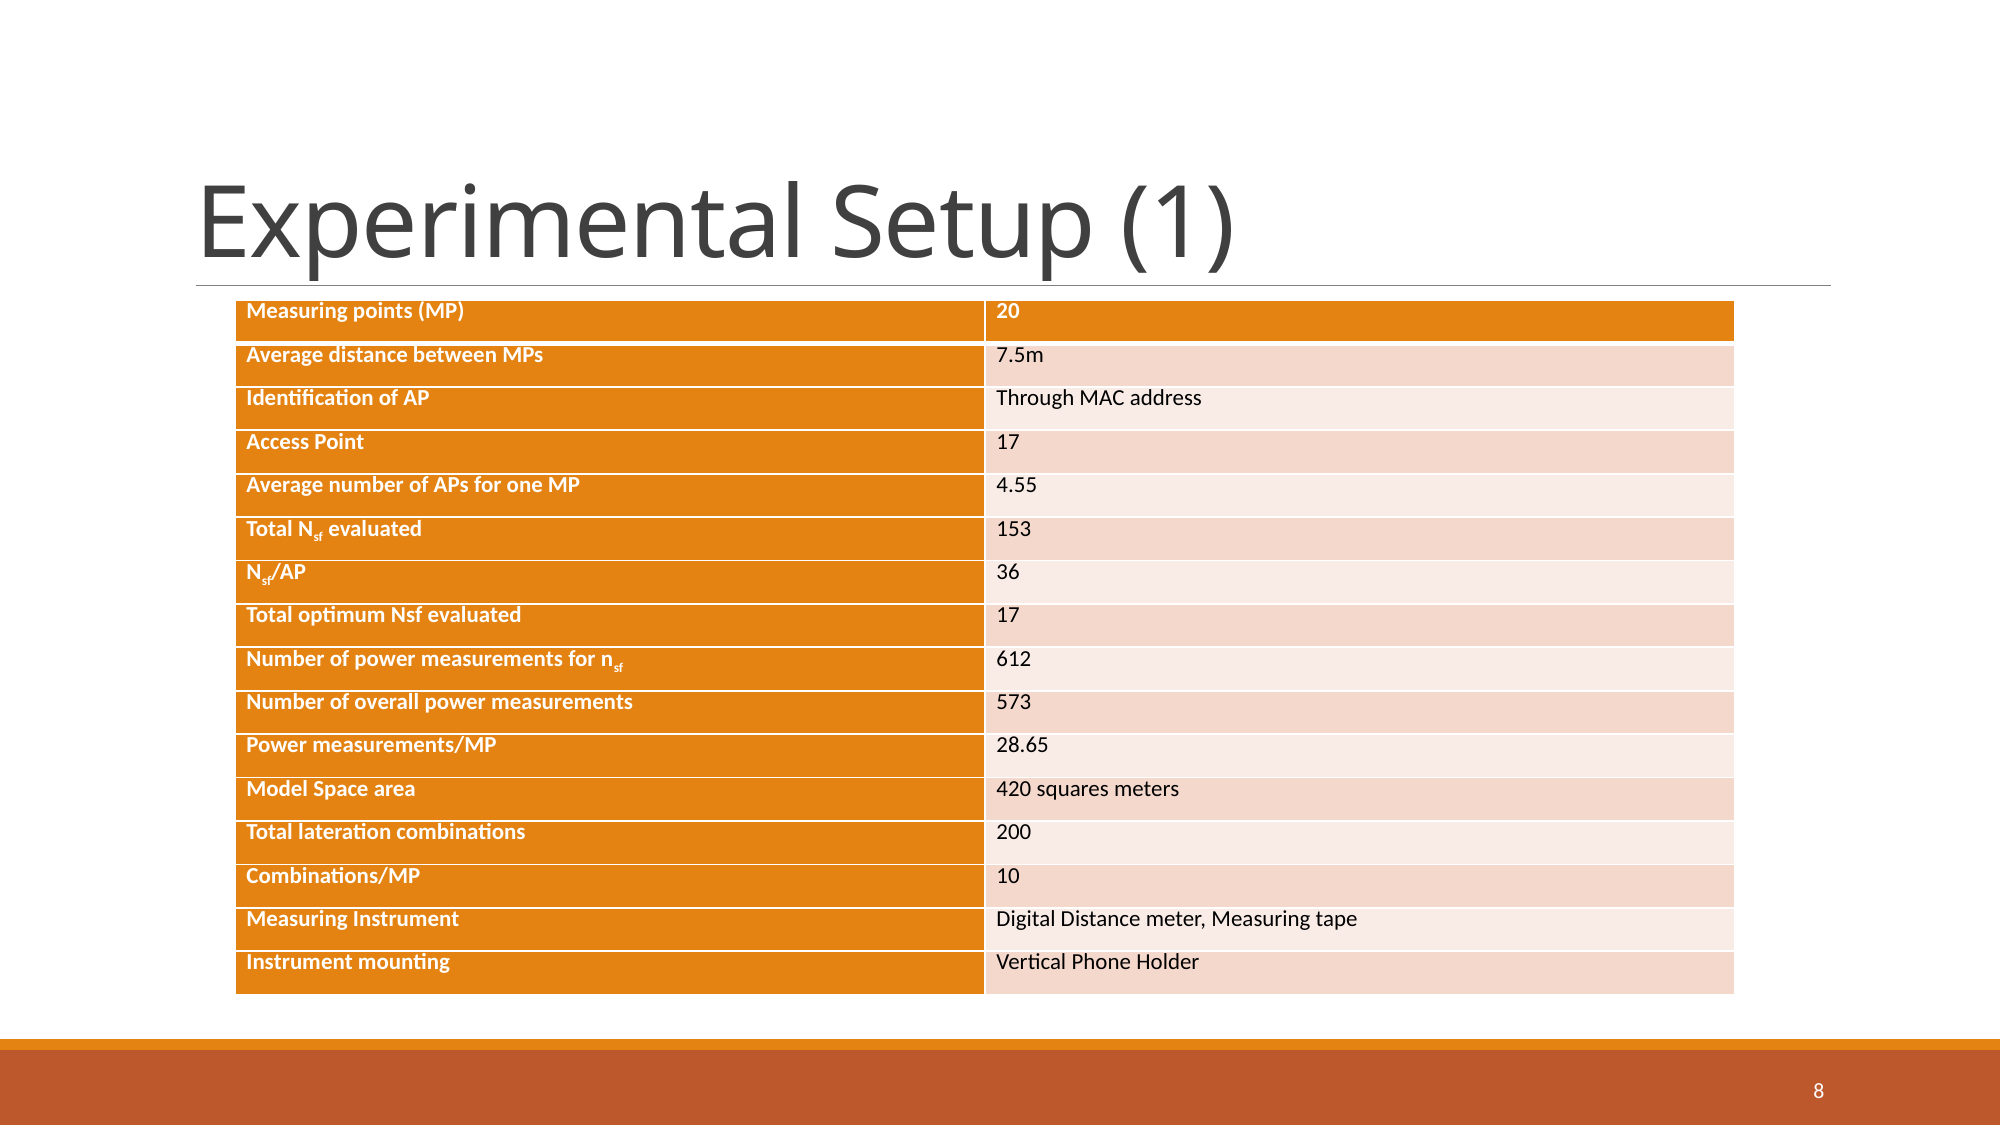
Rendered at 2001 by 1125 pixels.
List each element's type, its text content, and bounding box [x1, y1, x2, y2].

title Experimental Setup (1) [180, 47, 1830, 285]
table_header Measuring points (MP) [236, 301, 984, 341]
table_cell Nsf/AP [236, 561, 984, 603]
table_cell 612 [986, 648, 1734, 690]
table_cell Vertical Phone Holder [986, 952, 1734, 994]
slide_number 8 [1624, 1059, 1840, 1120]
table_cell Instrument mounting [236, 952, 984, 994]
table_cell Combinations/MP [236, 865, 984, 907]
table_cell Number of overall power measurements [236, 692, 984, 733]
table_cell Digital Distance meter, Measuring tape [986, 909, 1734, 950]
table_cell 153 [986, 518, 1734, 560]
table_cell 7.5m [986, 346, 1734, 386]
table_cell Identification of AP [236, 388, 984, 429]
table_cell 200 [986, 822, 1734, 864]
table_cell 420 squares meters [986, 778, 1734, 820]
table_cell 17 [986, 431, 1734, 473]
table_cell 17 [986, 605, 1734, 646]
table_cell Average distance between MPs [236, 346, 984, 386]
table_cell Total lateration combinations [236, 822, 984, 864]
table_header 20 [986, 301, 1734, 341]
table_cell Measuring Instrument [236, 909, 984, 950]
table_cell 28.65 [986, 735, 1734, 777]
table_cell 573 [986, 692, 1734, 733]
table_cell Total Nsf evaluated [236, 518, 984, 560]
table_cell Number of power measurements for nsf [236, 648, 984, 690]
table_cell Model Space area [236, 778, 984, 820]
table_cell Average number of APs for one MP [236, 475, 984, 516]
table_cell Through MAC address [986, 388, 1734, 429]
table_cell 10 [986, 865, 1734, 907]
table_cell 4.55 [986, 475, 1734, 516]
table_cell 36 [986, 561, 1734, 603]
table_cell Power measurements/MP [236, 735, 984, 777]
table_cell Total optimum Nsf evaluated [236, 605, 984, 646]
table_cell Access Point [236, 431, 984, 473]
